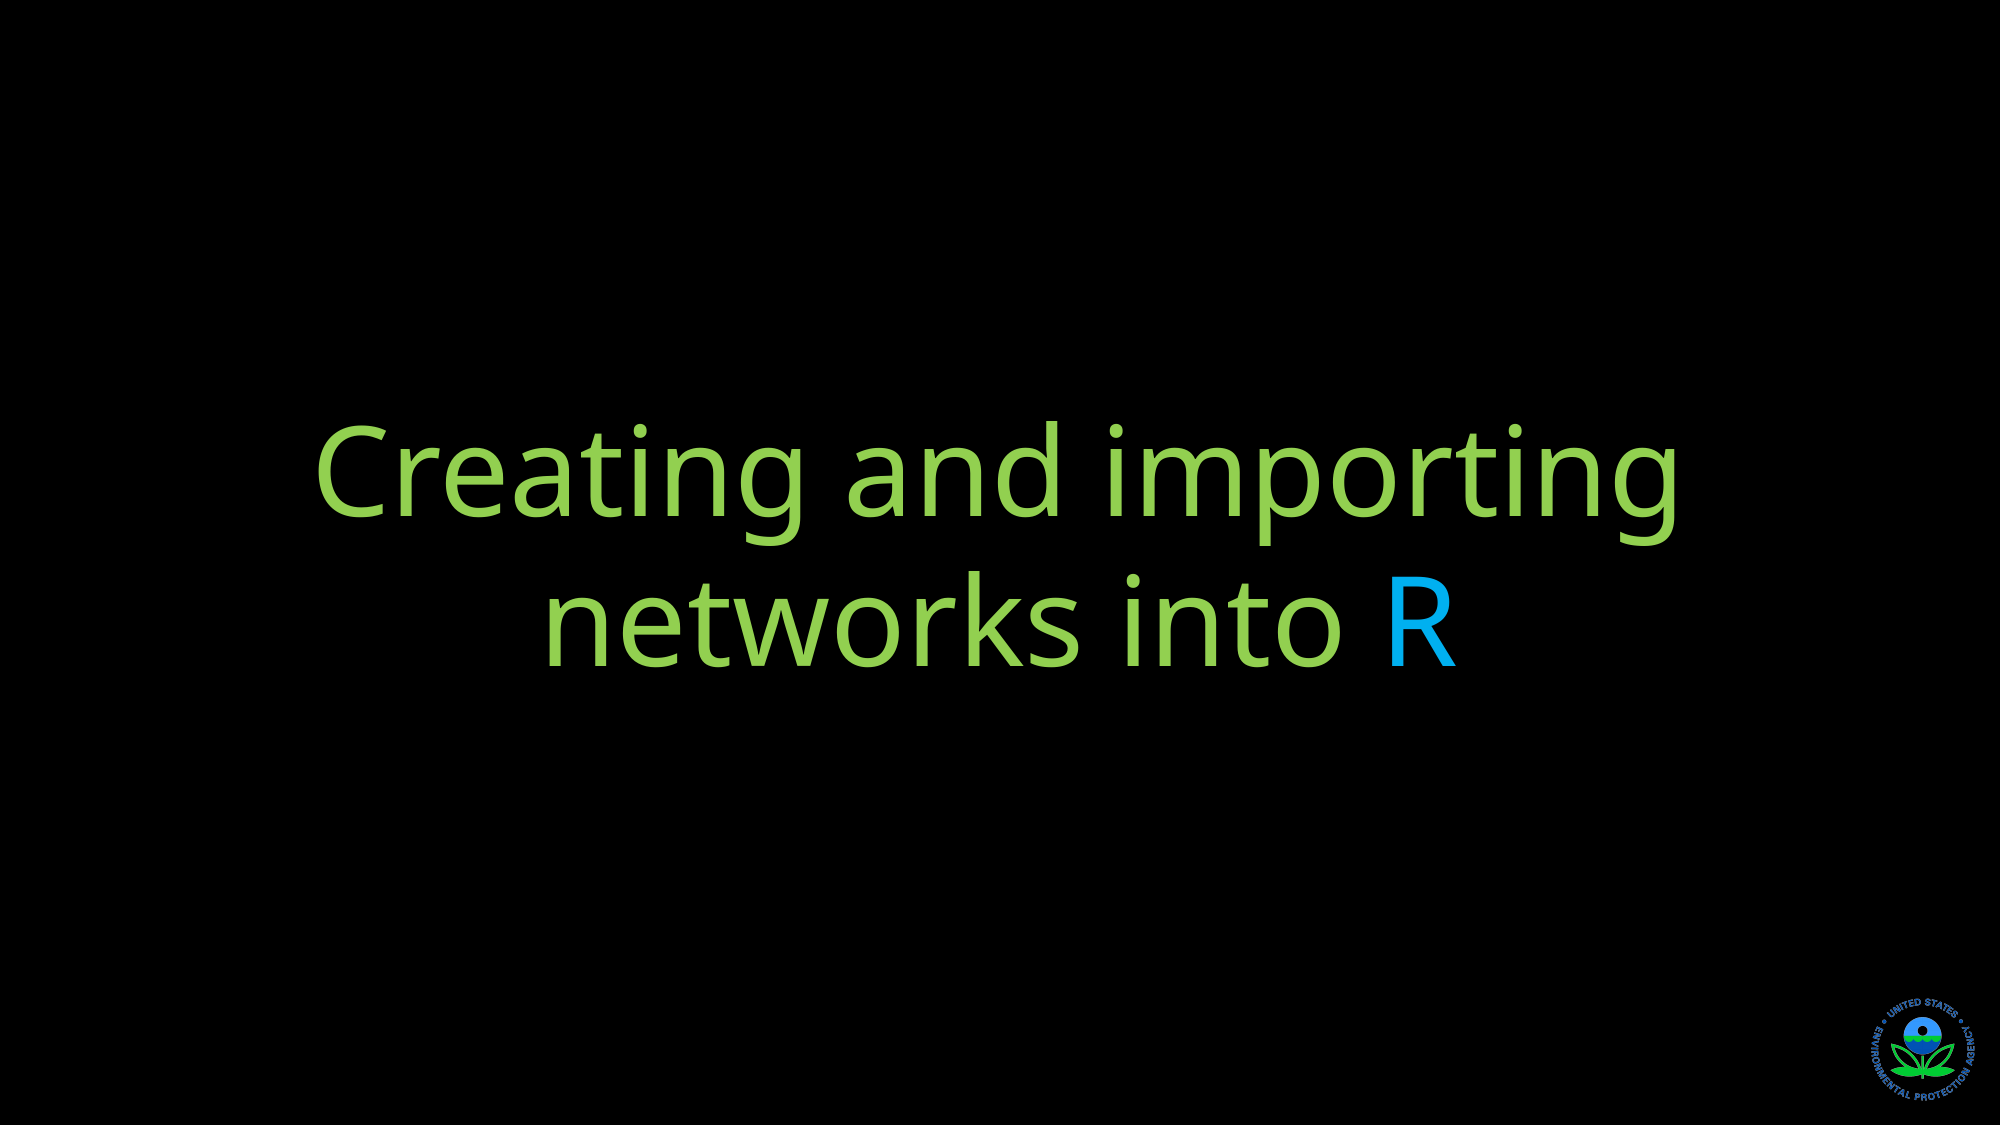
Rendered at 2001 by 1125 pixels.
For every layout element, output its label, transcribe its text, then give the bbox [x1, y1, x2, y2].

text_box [1865, 994, 1981, 1106]
text_box Creating and importing networks into R [112, 383, 1886, 699]
